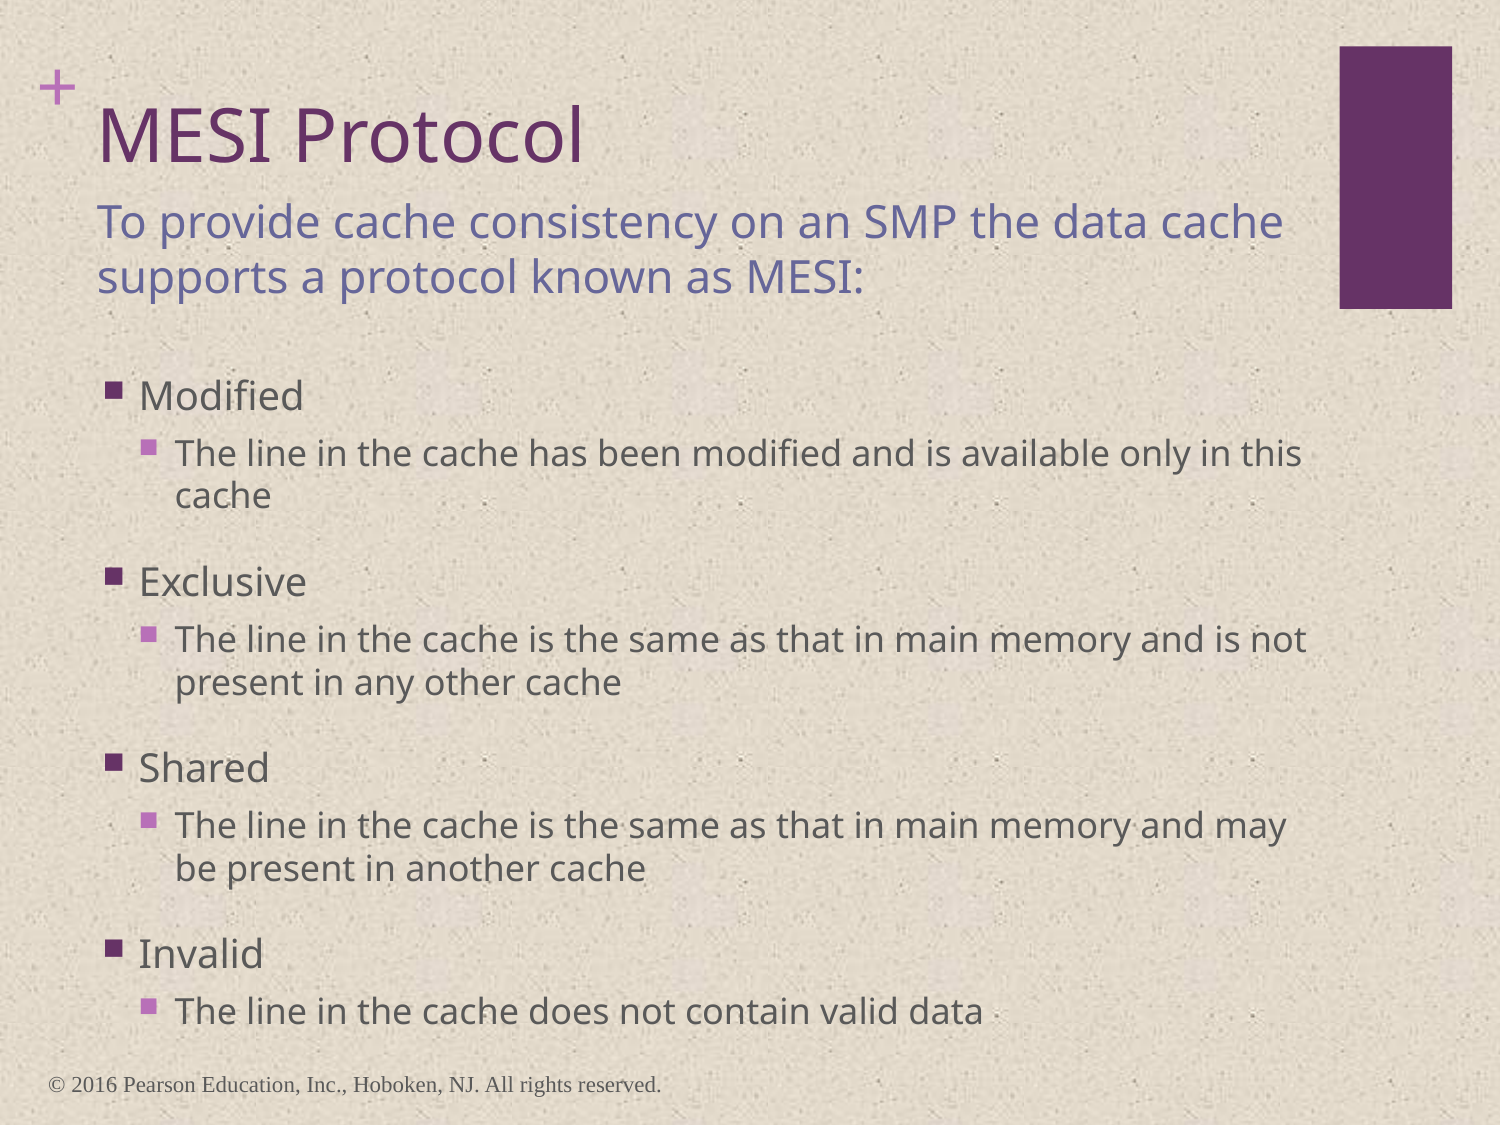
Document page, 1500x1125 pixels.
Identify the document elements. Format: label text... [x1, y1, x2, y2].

list Modified The line in the cache has been modified and is available only in this cache Exclusive The line in the cache is the same as that in main memory and is not present in any other cache Shared The line in the cache is the same as that in main memory and may be present in another cache Invalid The line in the cache does not contain valid data [87, 362, 1328, 1043]
footer © 2016 Pearson Education, Inc., Hoboken, NJ. All rights reserved. [33, 1053, 1038, 1114]
title MESI Protocol [81, 22, 1322, 185]
list To provide cache consistency on an SMP the data cache supports a protocol known as MESI: [81, 185, 1322, 325]
picture [0, 0, 1500, 1125]
